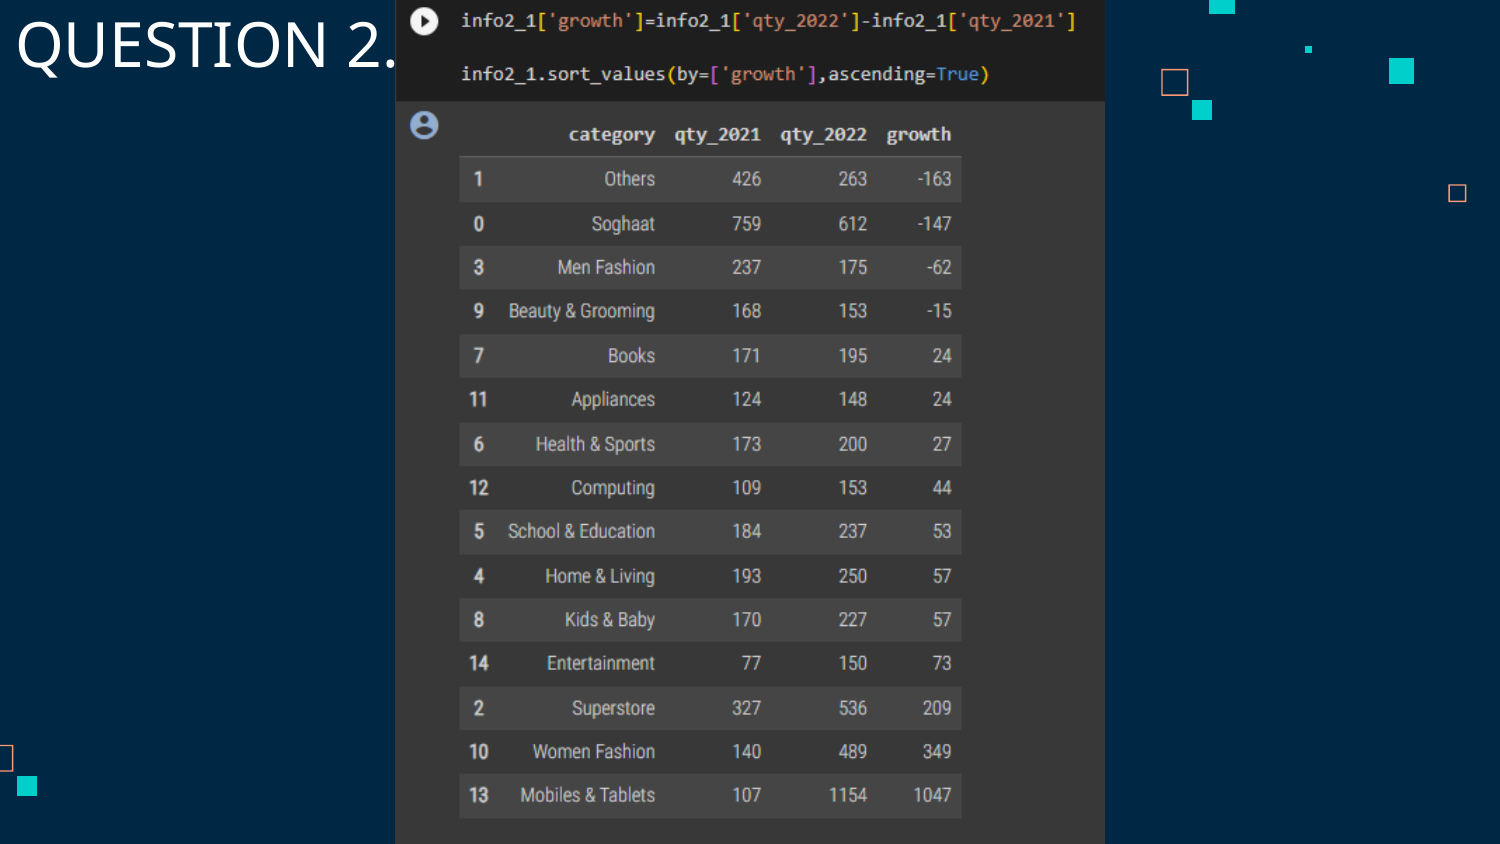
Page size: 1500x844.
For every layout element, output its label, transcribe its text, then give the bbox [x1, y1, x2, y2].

title QUESTION 2.1 [0, 0, 393, 95]
picture [395, 0, 1105, 844]
